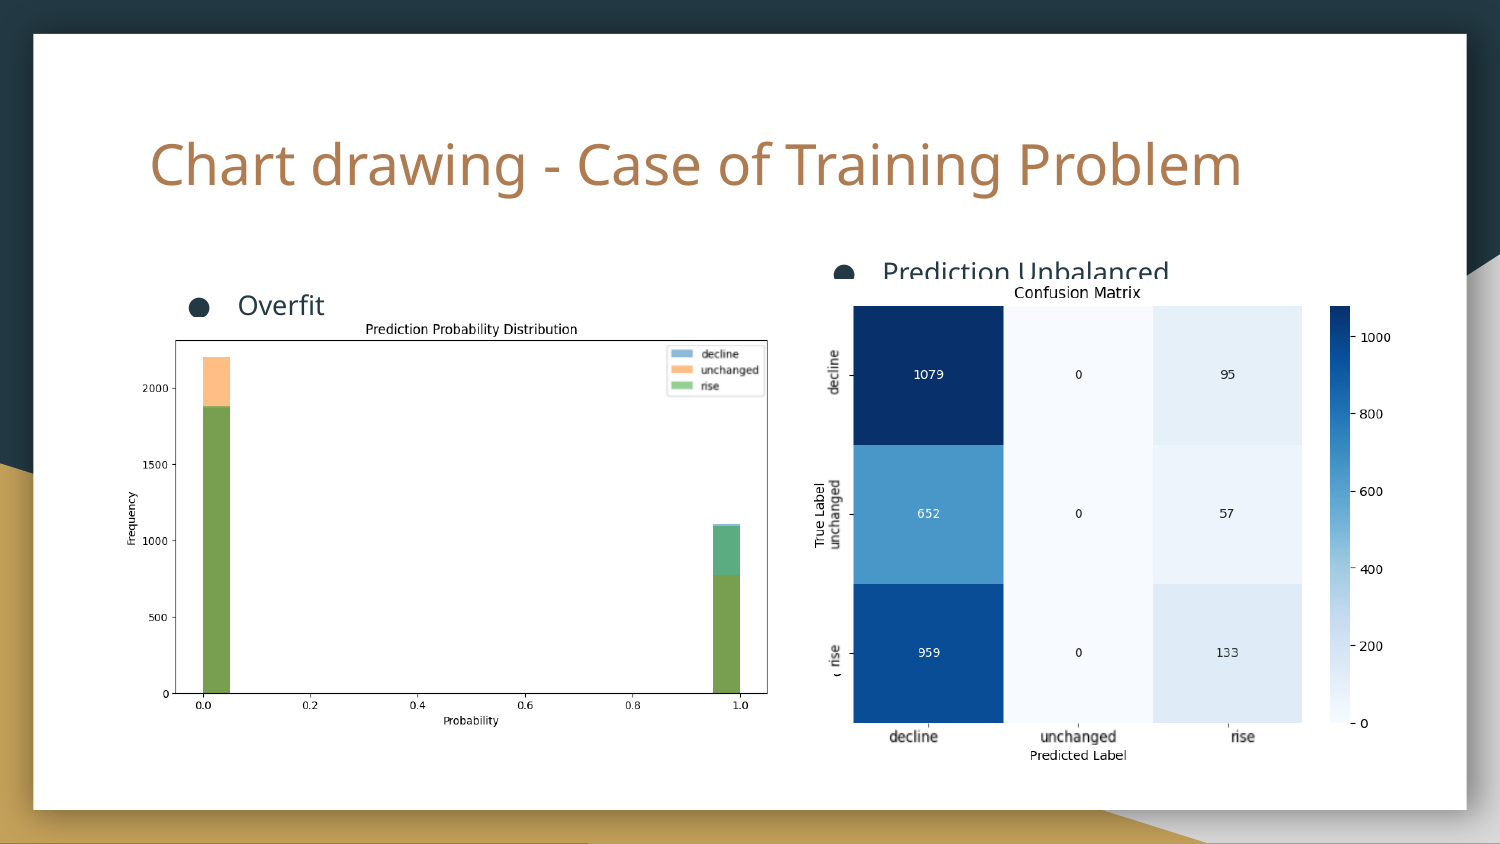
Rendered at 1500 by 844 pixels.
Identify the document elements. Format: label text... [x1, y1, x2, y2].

title Chart drawing - Case of Training Problem [134, 113, 1366, 271]
list Overfit [147, 250, 757, 315]
list Prediction Unbalanced [792, 218, 1402, 278]
picture [788, 279, 1406, 772]
picture [117, 317, 775, 735]
